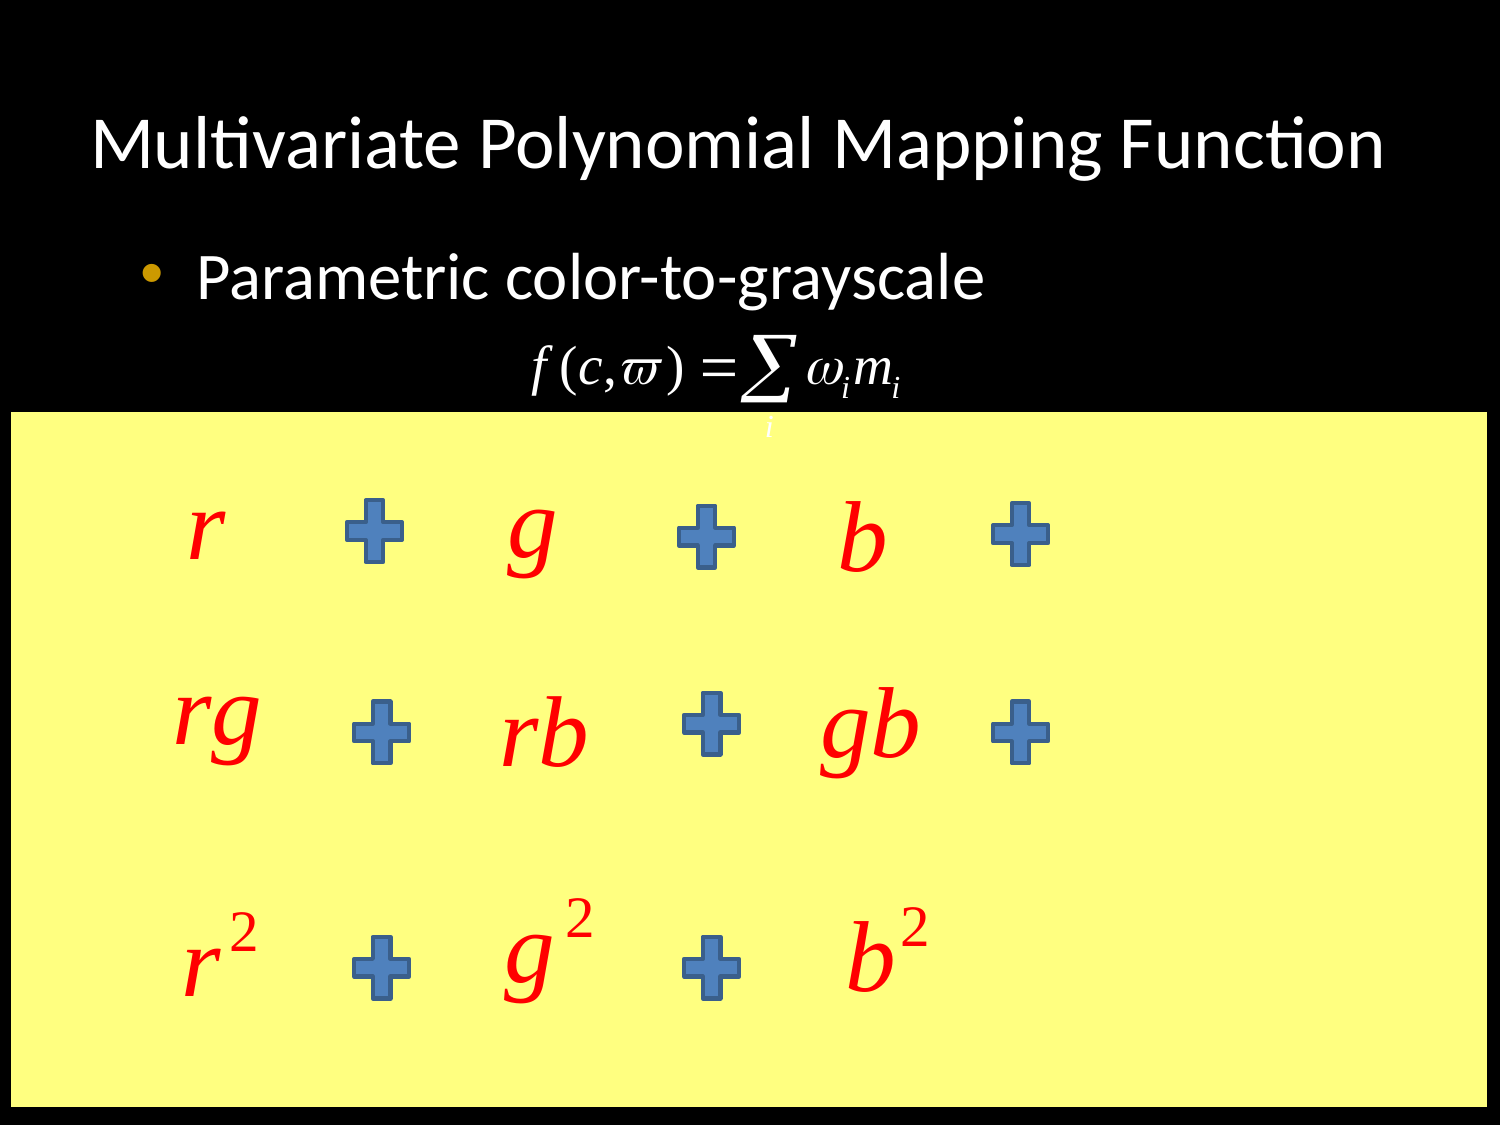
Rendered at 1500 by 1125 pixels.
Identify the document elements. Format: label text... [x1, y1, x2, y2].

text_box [483, 673, 611, 792]
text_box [799, 665, 936, 800]
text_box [165, 887, 276, 1014]
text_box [824, 478, 910, 597]
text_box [484, 873, 612, 1025]
title Multivariate Polynomial Mapping Function [75, 45, 1425, 233]
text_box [156, 677, 285, 788]
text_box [512, 324, 918, 450]
list Parametric color-to-grayscale [125, 224, 1300, 325]
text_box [833, 882, 952, 1018]
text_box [487, 489, 581, 600]
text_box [170, 491, 247, 577]
picture [11, 412, 1487, 1107]
